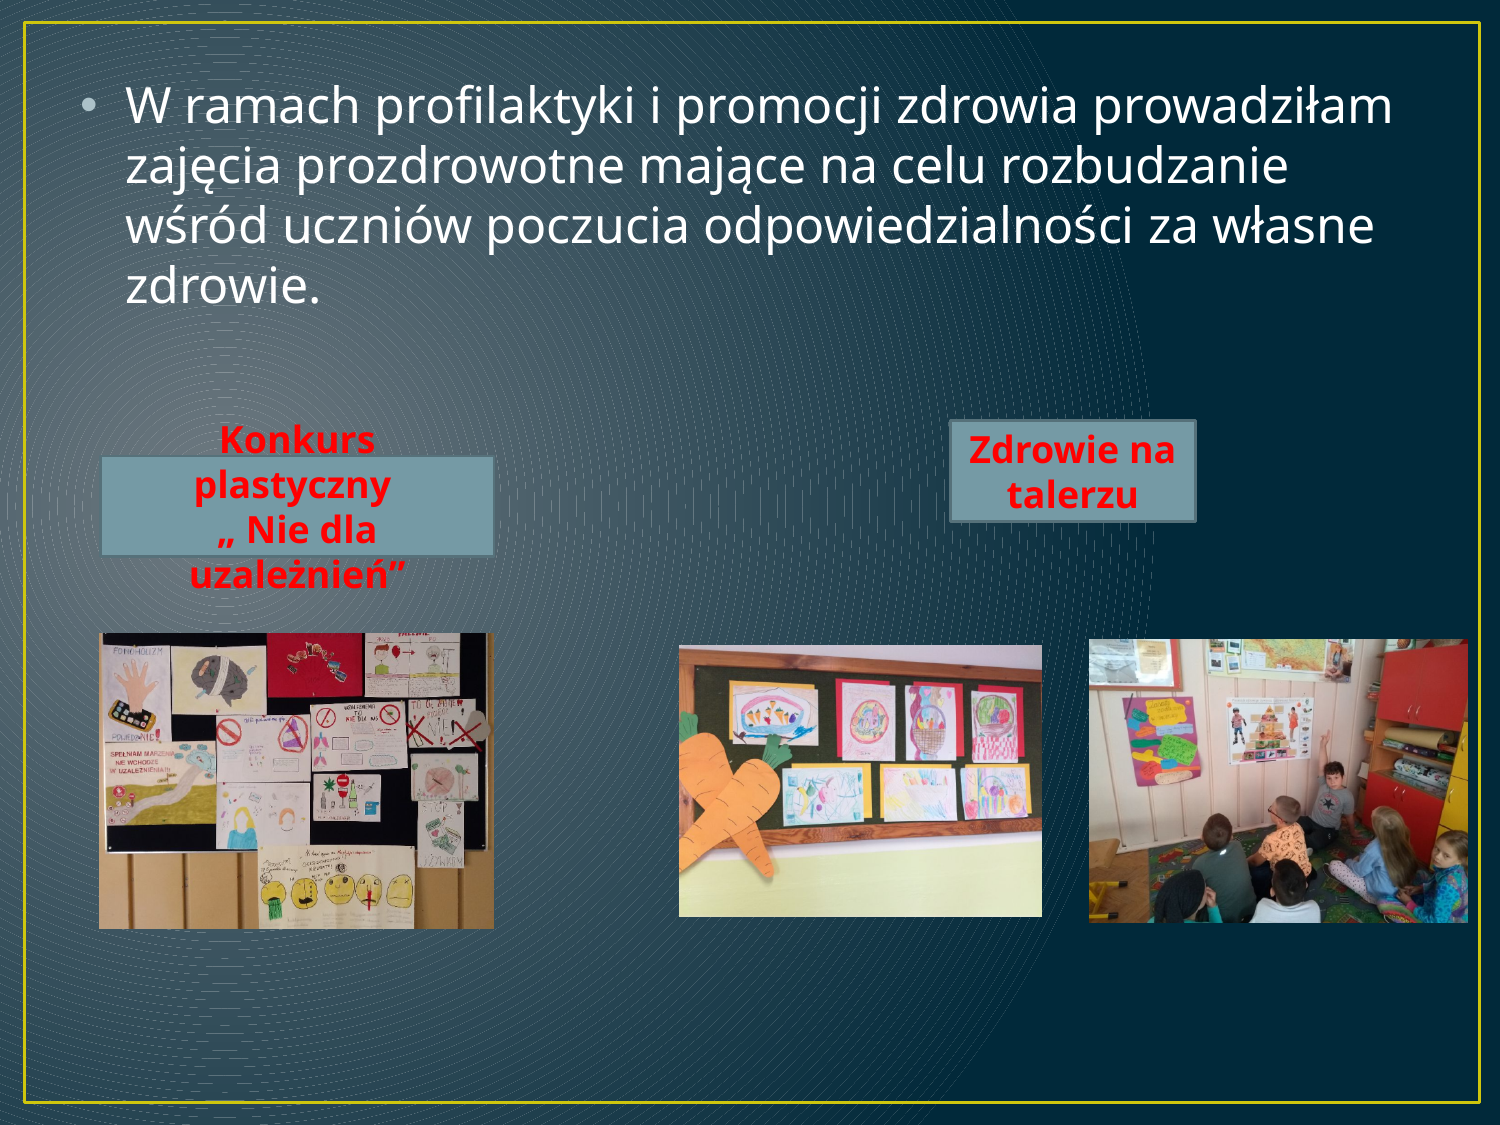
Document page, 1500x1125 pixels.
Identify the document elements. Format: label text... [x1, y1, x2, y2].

picture [99, 633, 494, 929]
list W ramach profilaktyki i promocji zdrowia prowadziłam zajęcia prozdrowotne mające na celu rozbudzanie wśród uczniów poczucia odpowiedzialności za własne zdrowie. [64, 66, 1412, 1094]
text_box Zdrowie na talerzu [949, 419, 1197, 523]
picture [678, 644, 1042, 917]
text_box Konkurs plastyczny „ Nie dla uzależnień” [99, 455, 495, 558]
picture [1089, 638, 1467, 922]
